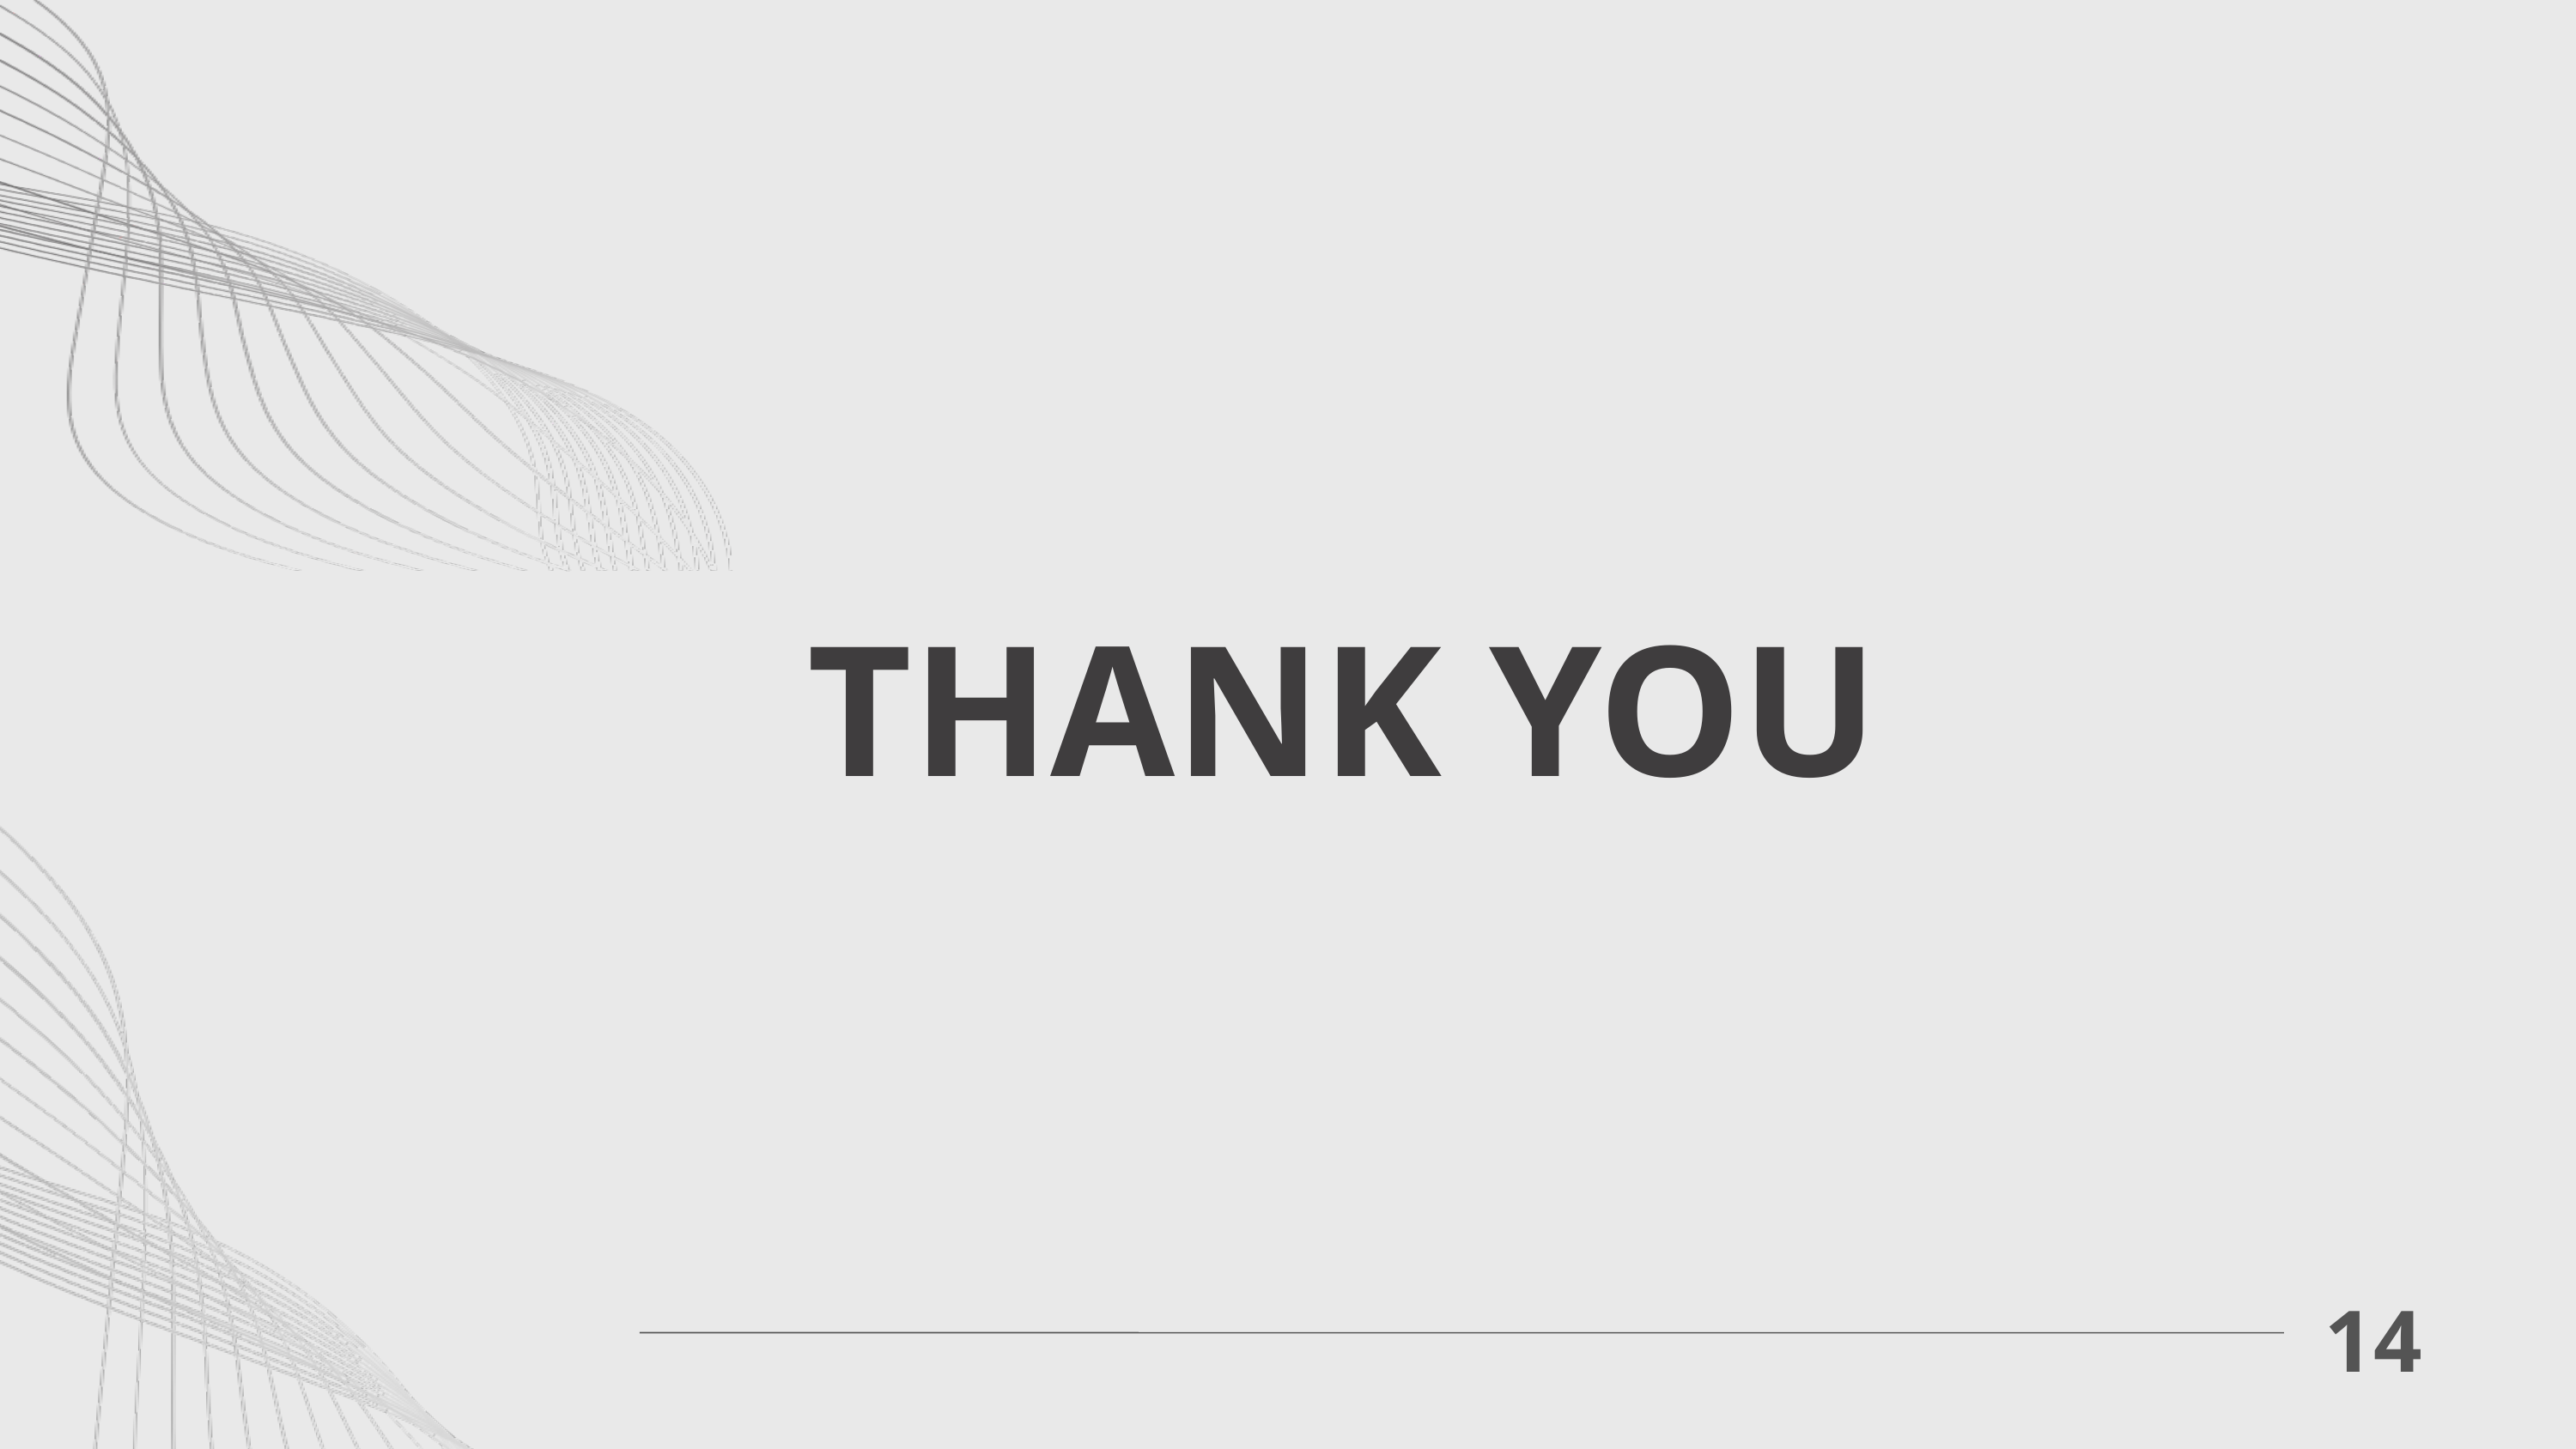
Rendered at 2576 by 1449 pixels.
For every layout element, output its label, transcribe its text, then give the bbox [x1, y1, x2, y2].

text_box [0, 0, 733, 572]
text_box 14 [2283, 1270, 2464, 1389]
text_box [0, 737, 636, 1449]
text_box THANK YOU [431, 559, 2256, 813]
